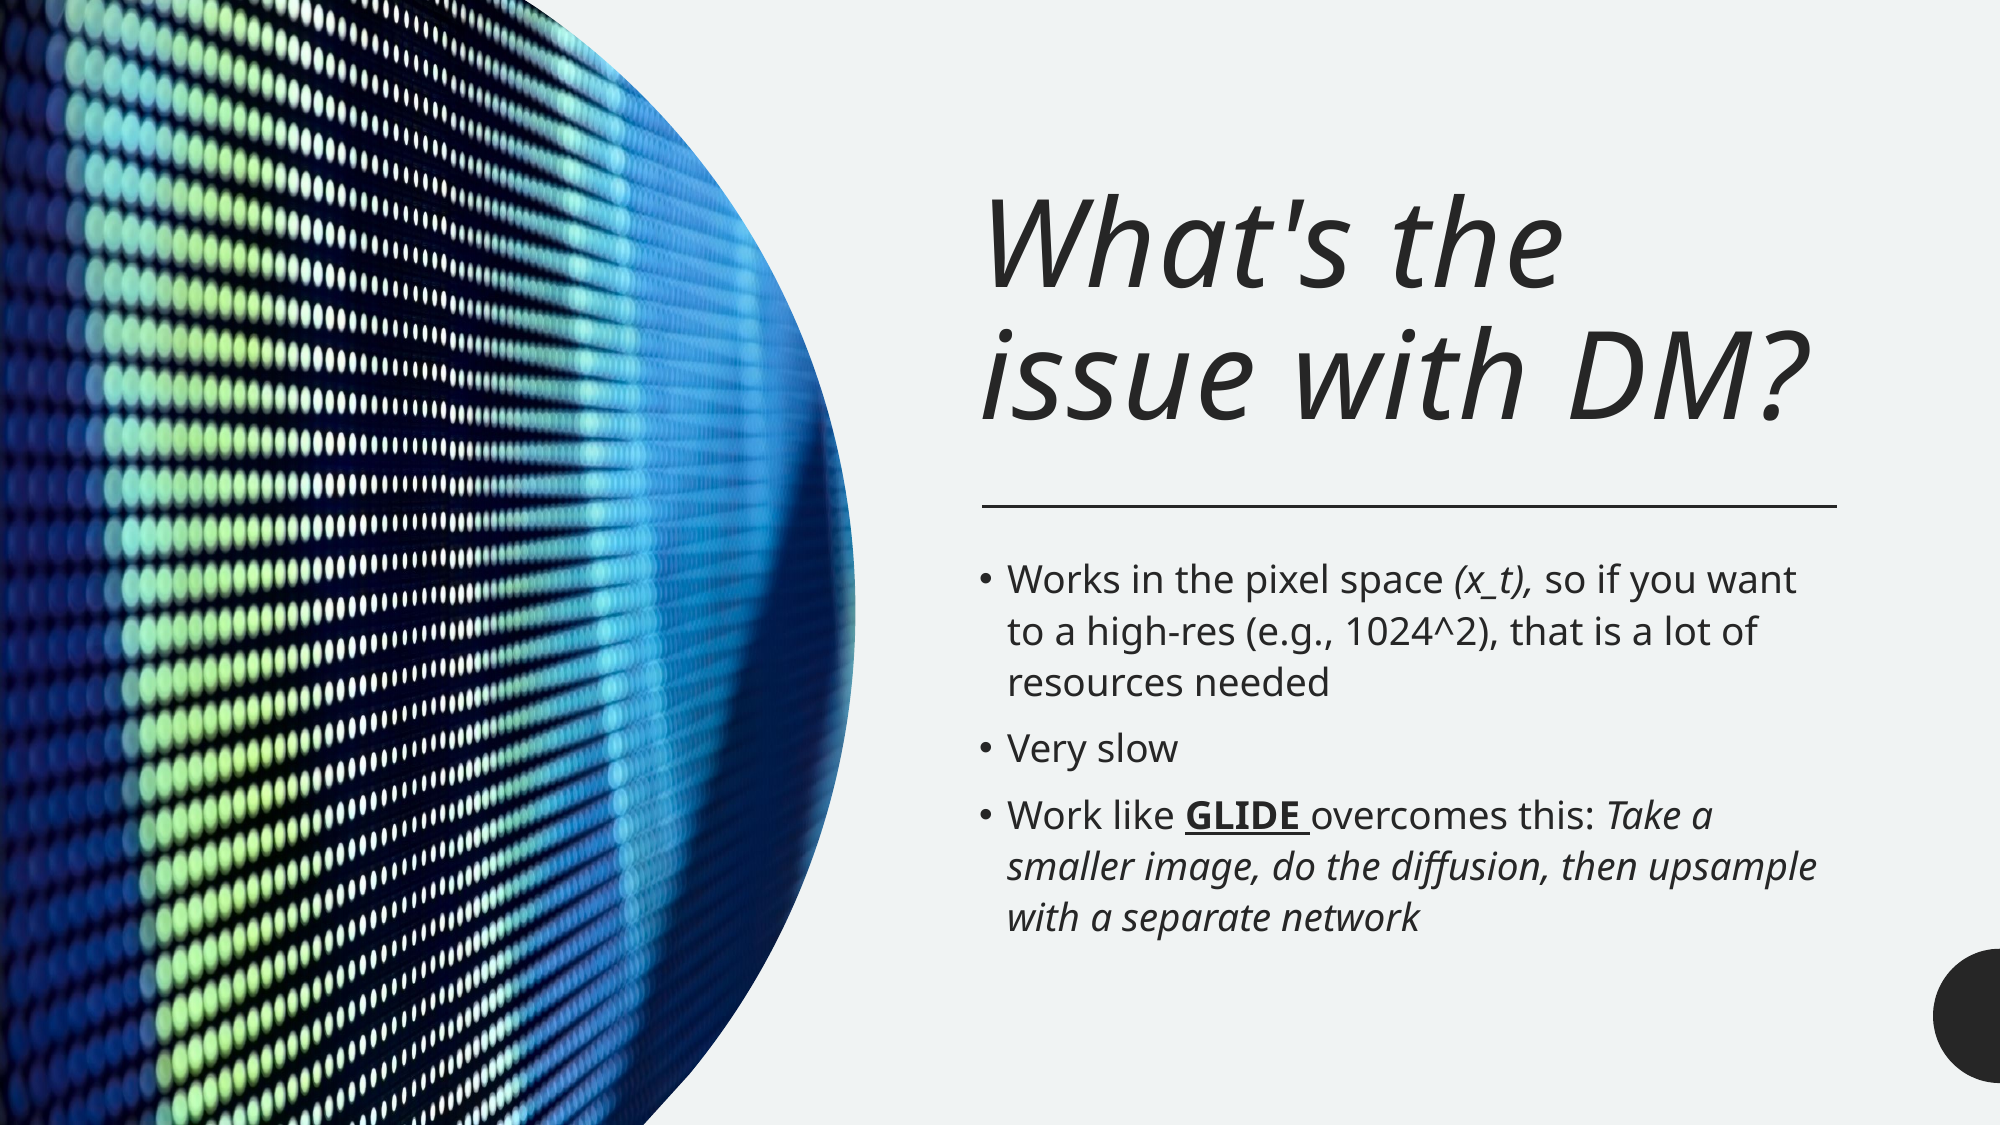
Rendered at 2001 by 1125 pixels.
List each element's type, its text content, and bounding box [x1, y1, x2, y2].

list Works in the pixel space (x_t), so if you want to a high-res (e.g., 1024^2), that is a lot of resources needed Very slow Work like GLIDE overcomes this: Take a smaller image, do the diffusion, then upsample with a separate network [964, 542, 1836, 951]
text_box [856, 0, 2000, 1125]
text_box [1933, 948, 2000, 1084]
picture [0, 0, 856, 1125]
title What's the issue with DM? [964, 174, 1836, 471]
